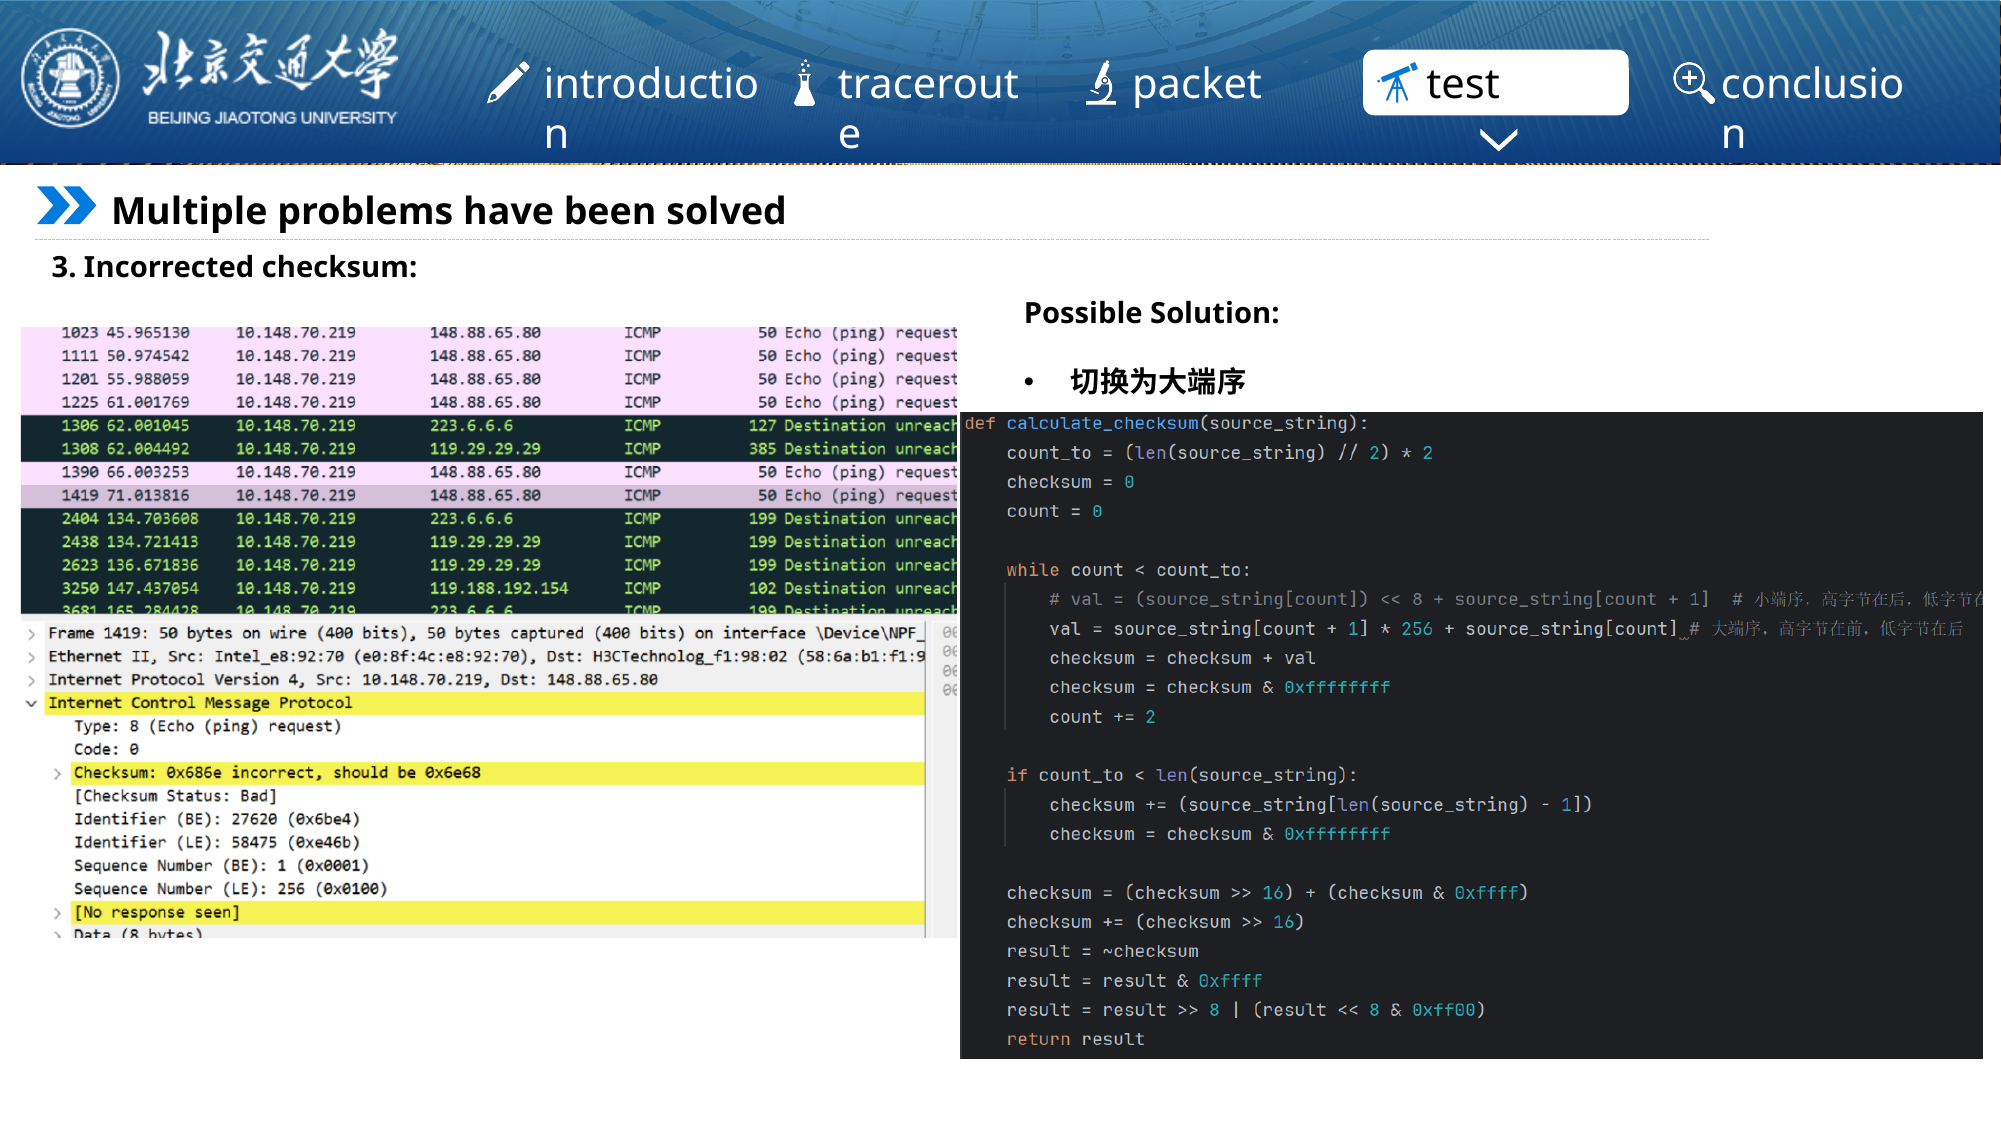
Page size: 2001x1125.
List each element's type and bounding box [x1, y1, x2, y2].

text_box [35, 180, 1915, 532]
picture [959, 411, 1983, 1059]
picture [20, 327, 957, 938]
picture [0, 1, 2001, 165]
